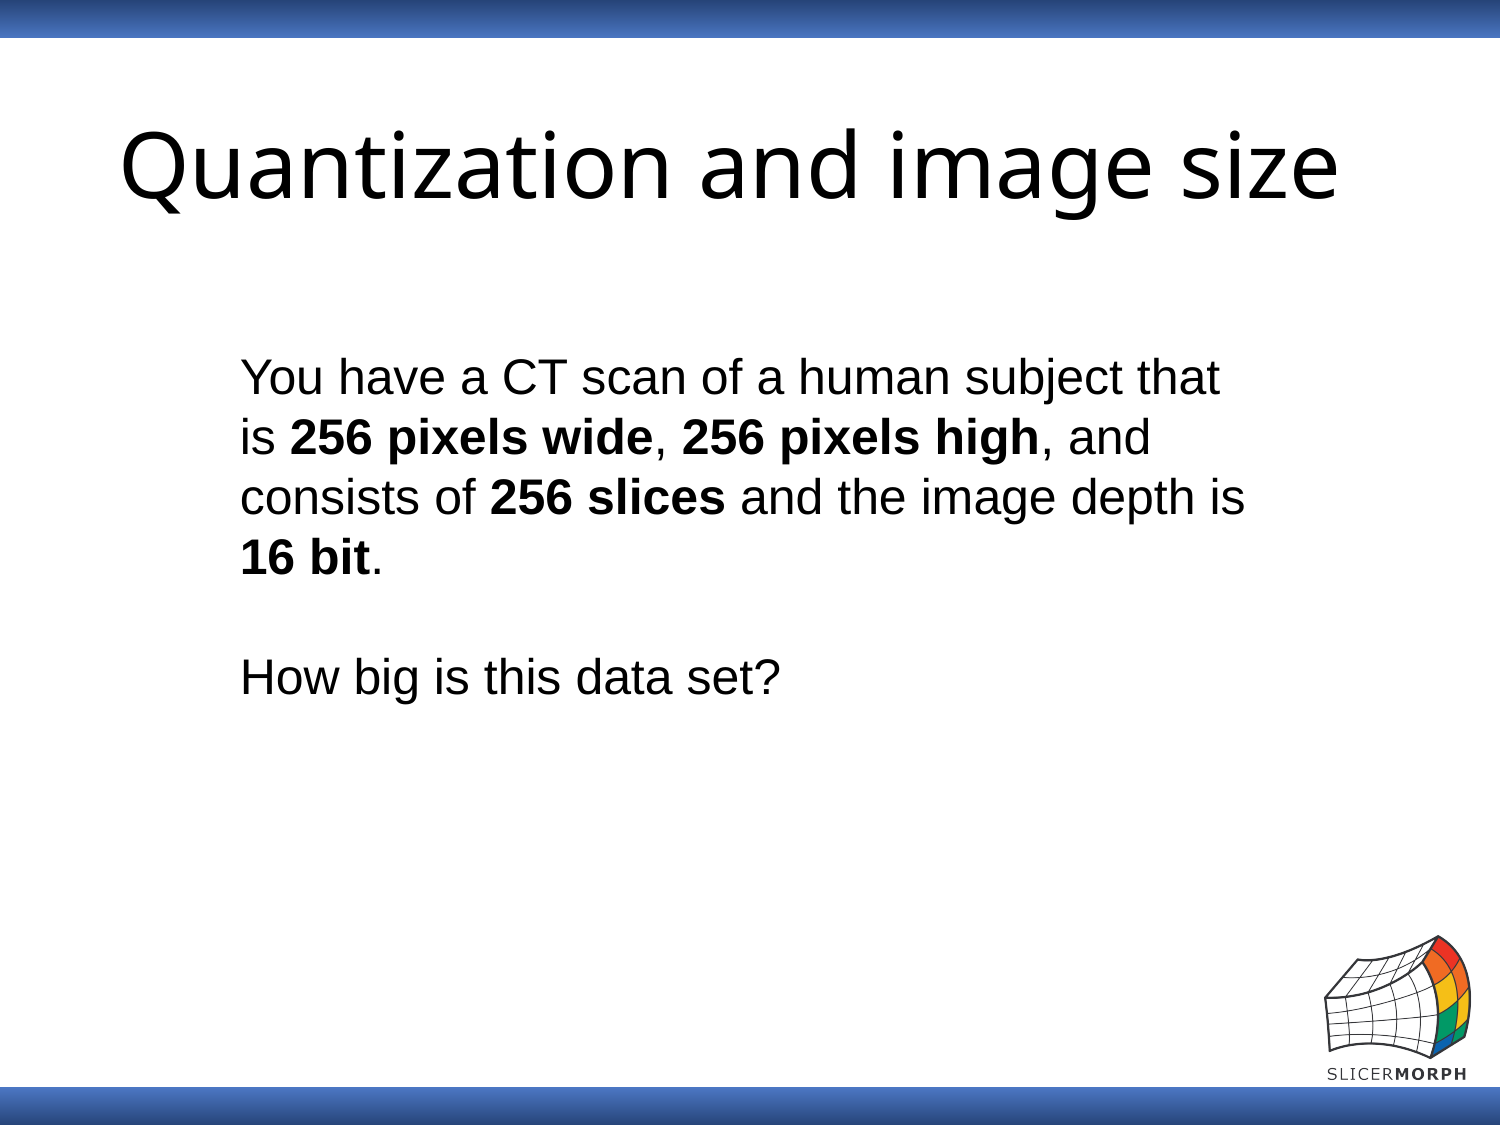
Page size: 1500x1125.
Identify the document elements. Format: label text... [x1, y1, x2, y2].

text_box You have a CT scan of a human subject that is 256 pixels wide, 256 pixels high, and consists of 256 slices and the image depth is 16 bit. How big is this data set? [224, 337, 1263, 713]
title Quantization and image size [103, 59, 1397, 278]
picture [1285, 927, 1500, 1087]
